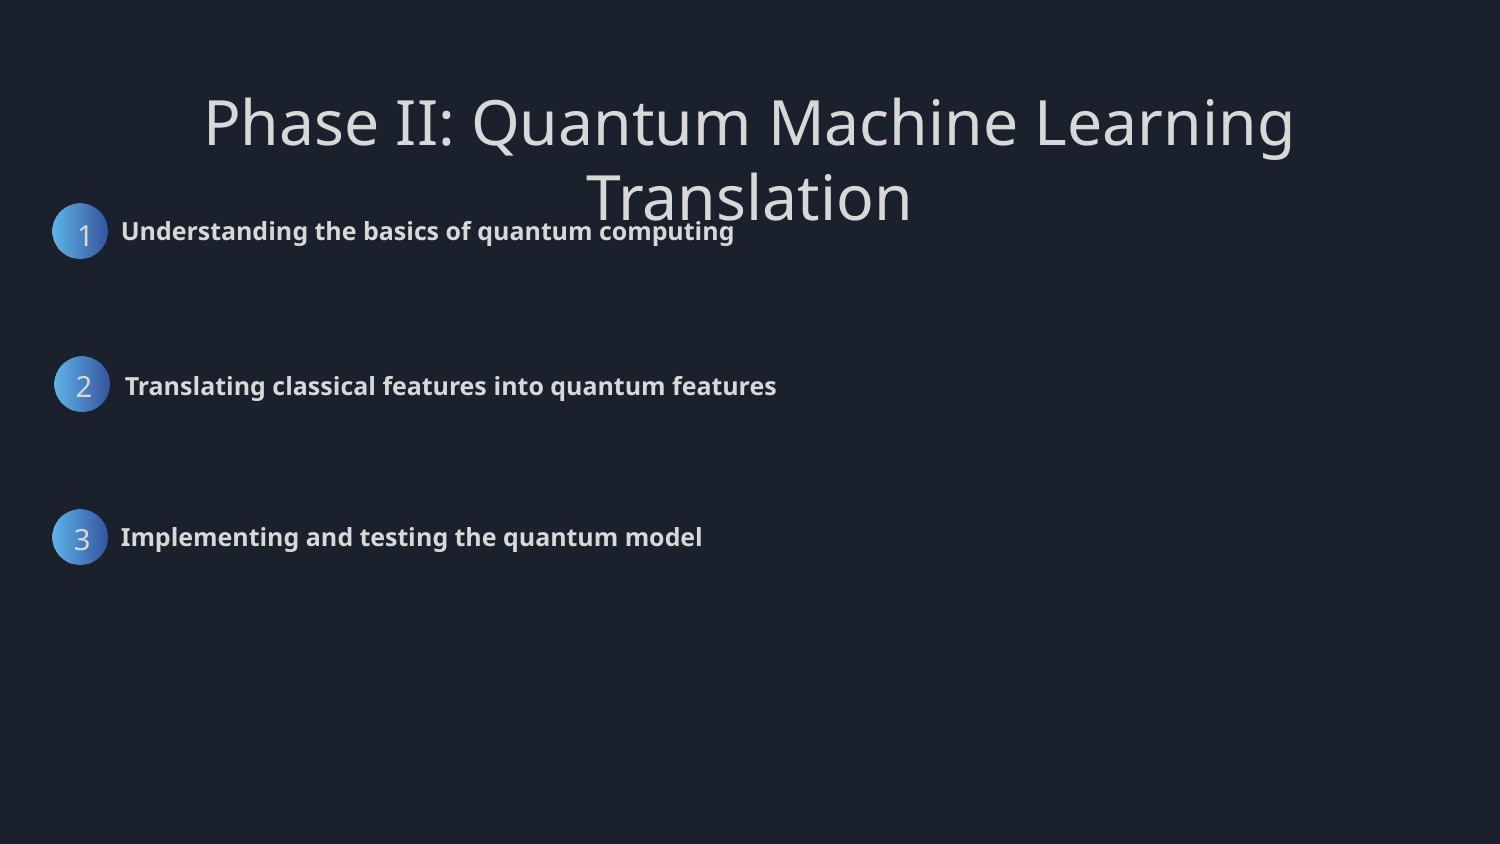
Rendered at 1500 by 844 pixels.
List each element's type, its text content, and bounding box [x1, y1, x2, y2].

text_box Implementing and testing the quantum model [111, 516, 1409, 558]
text_box Translating classical features into quantum features [113, 364, 1467, 407]
picture [52, 509, 108, 565]
text_box Phase II: Quantum Machine Learning Translation [52, 77, 1448, 239]
picture [52, 203, 108, 259]
picture [54, 356, 110, 412]
text_box Understanding the basics of quantum computing [111, 210, 1409, 252]
